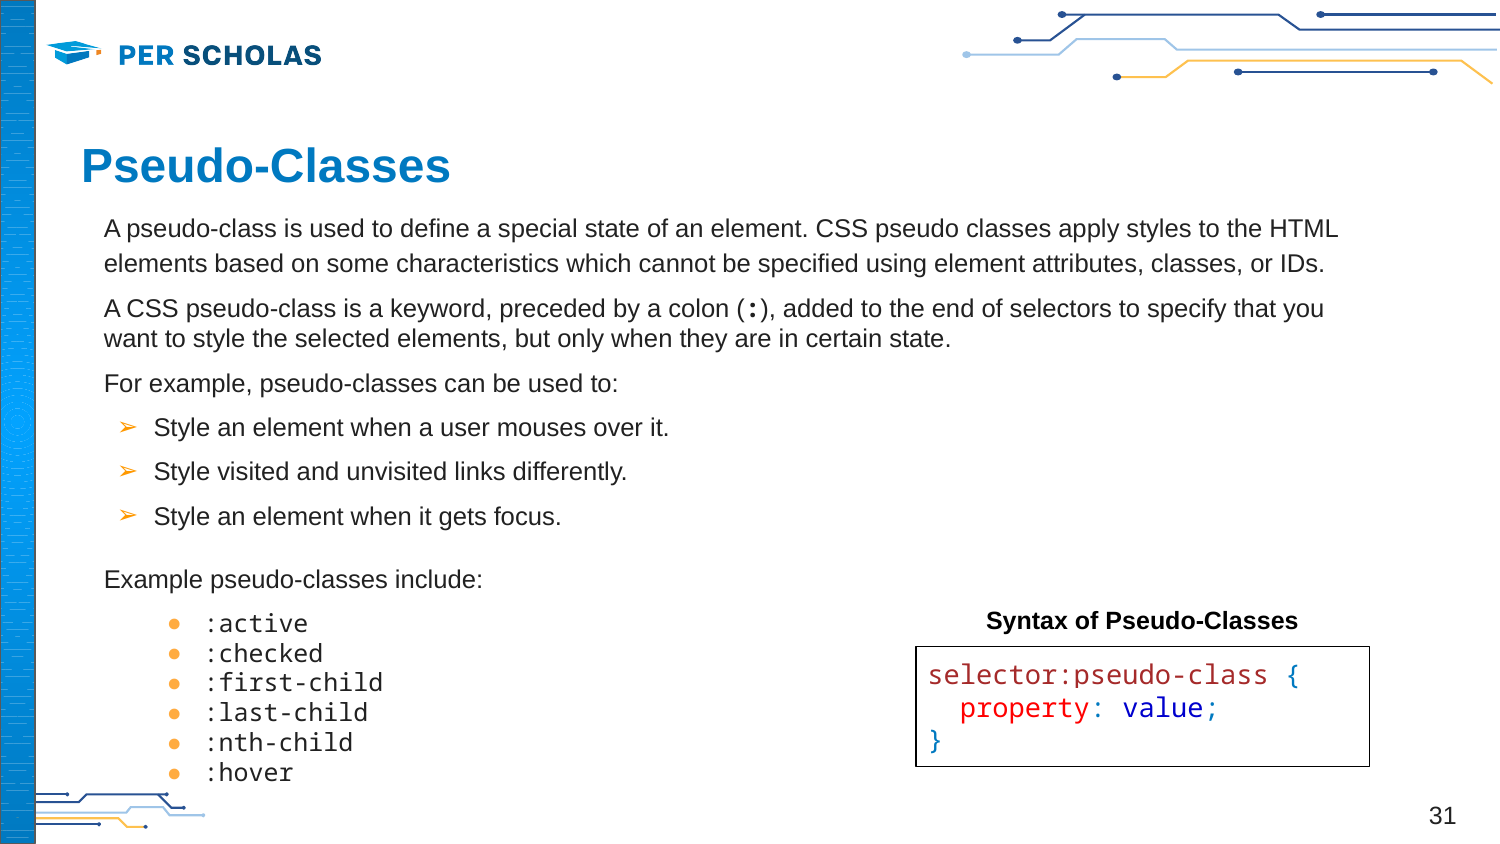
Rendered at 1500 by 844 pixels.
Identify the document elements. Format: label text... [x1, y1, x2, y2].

slide_number ‹#› [1395, 768, 1491, 836]
picture [36, 17, 339, 83]
text_box selector:pseudo-class { property: value; } [916, 646, 1370, 767]
title Pseudo-Classes [69, 119, 1402, 207]
text_box Syntax of Pseudo-Classes [916, 593, 1370, 646]
list A pseudo-class is used to define a special state of an element. CSS pseudo classes apply styles to the HTML elements based on some characteristics which cannot be specified using element attributes, classes, or IDs. A CSS pseudo-class is a keyword, preceded by a colon (:), added to the end of selectors to specify that you want to style the selected elements, but only when they are in certain state. For example, pseudo-classes can be used to: Style an element when a user mouses over it. Style visited and unvisited links differently. Style an element when it gets focus. Example pseudo-classes include: :active :checked :first-child :last-child :nth-child :hover [92, 196, 1370, 812]
